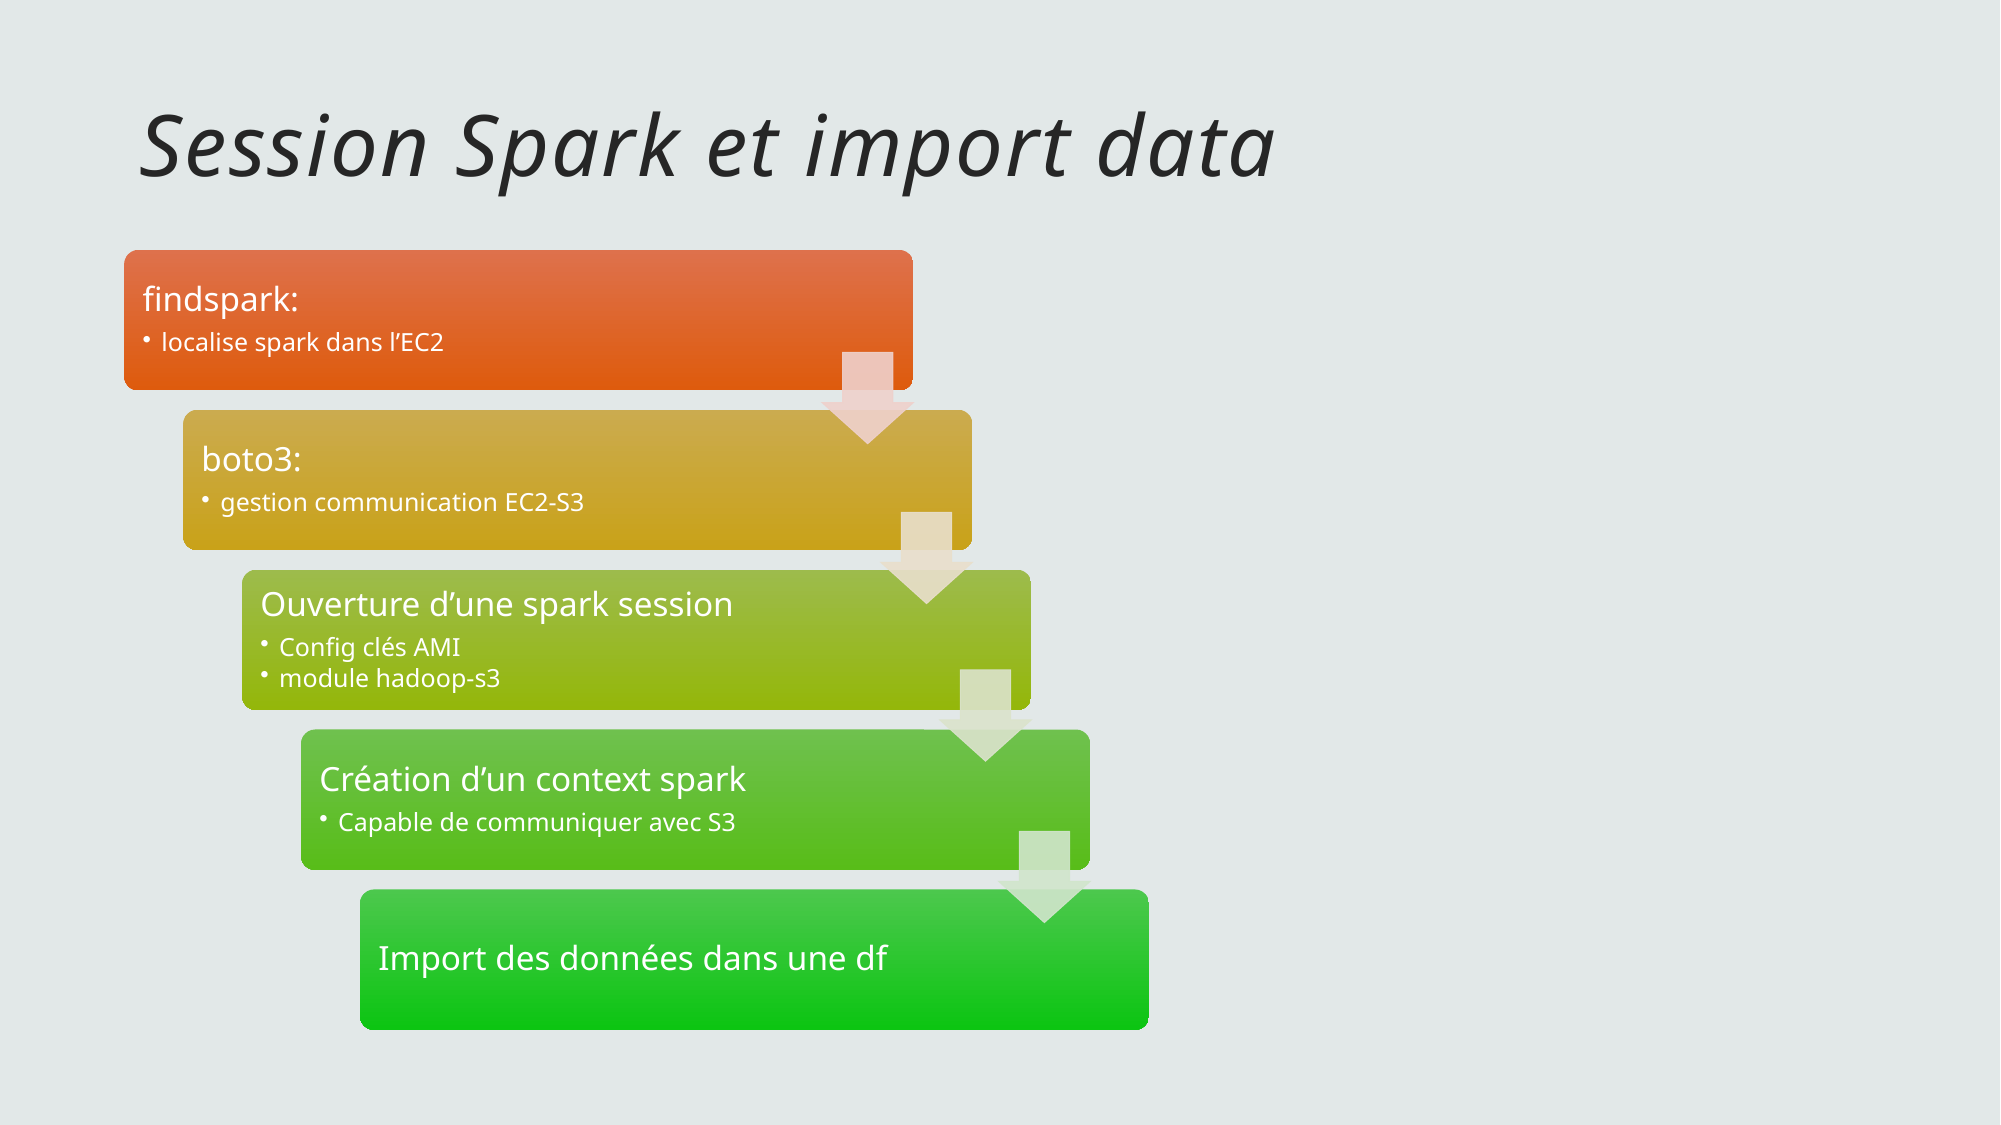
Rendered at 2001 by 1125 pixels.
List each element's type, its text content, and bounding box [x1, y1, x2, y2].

title Session Spark et import data [124, 95, 1934, 204]
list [124, 249, 1149, 1030]
